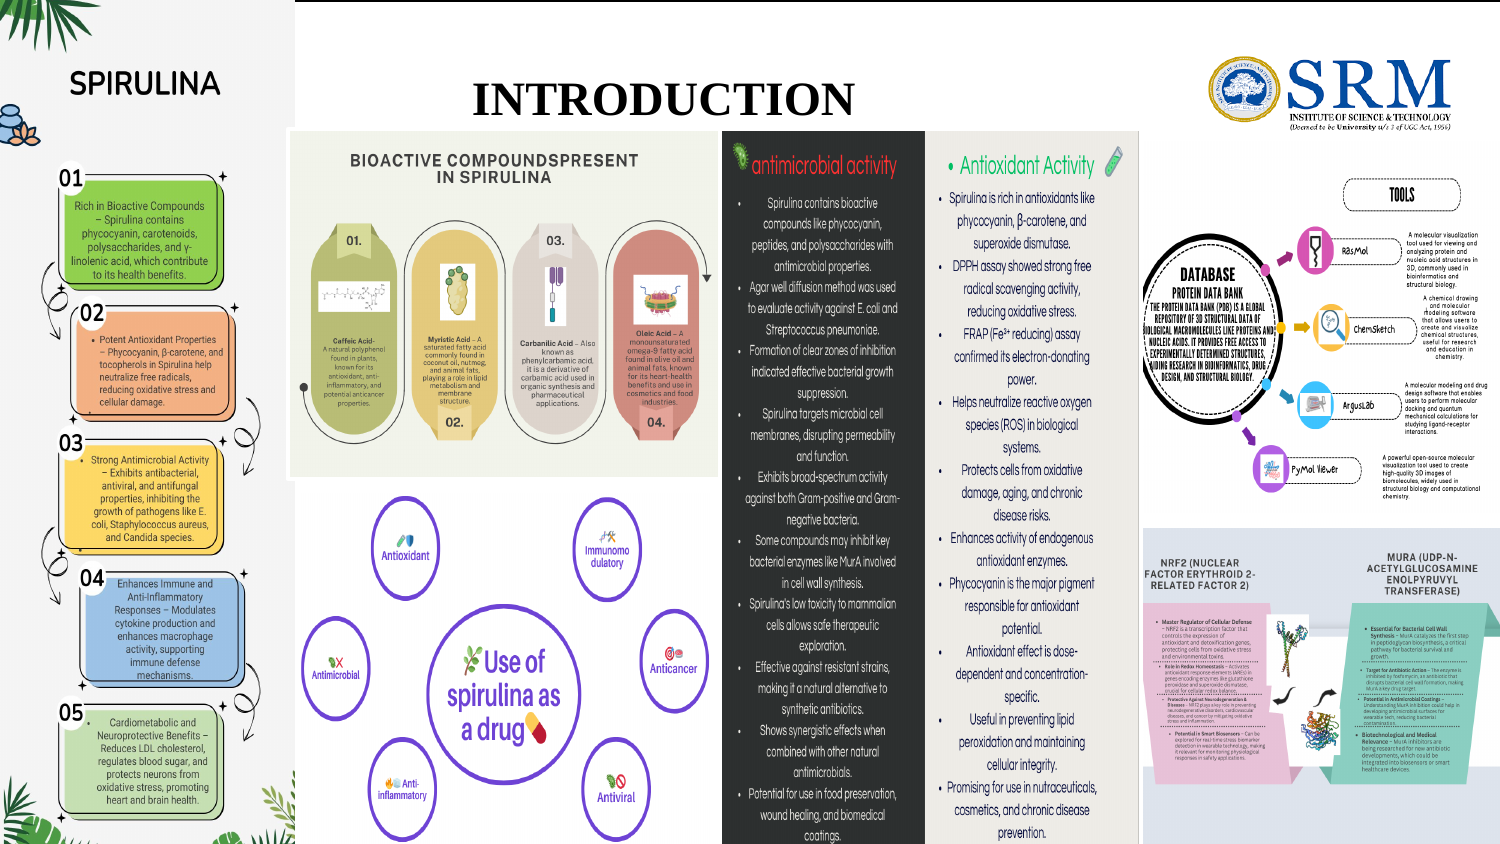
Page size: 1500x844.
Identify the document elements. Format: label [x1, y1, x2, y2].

picture [721, 29, 1500, 844]
text_box [296, 0, 1500, 137]
picture [299, 493, 710, 844]
text_box [299, 486, 716, 844]
picture [0, 0, 720, 844]
